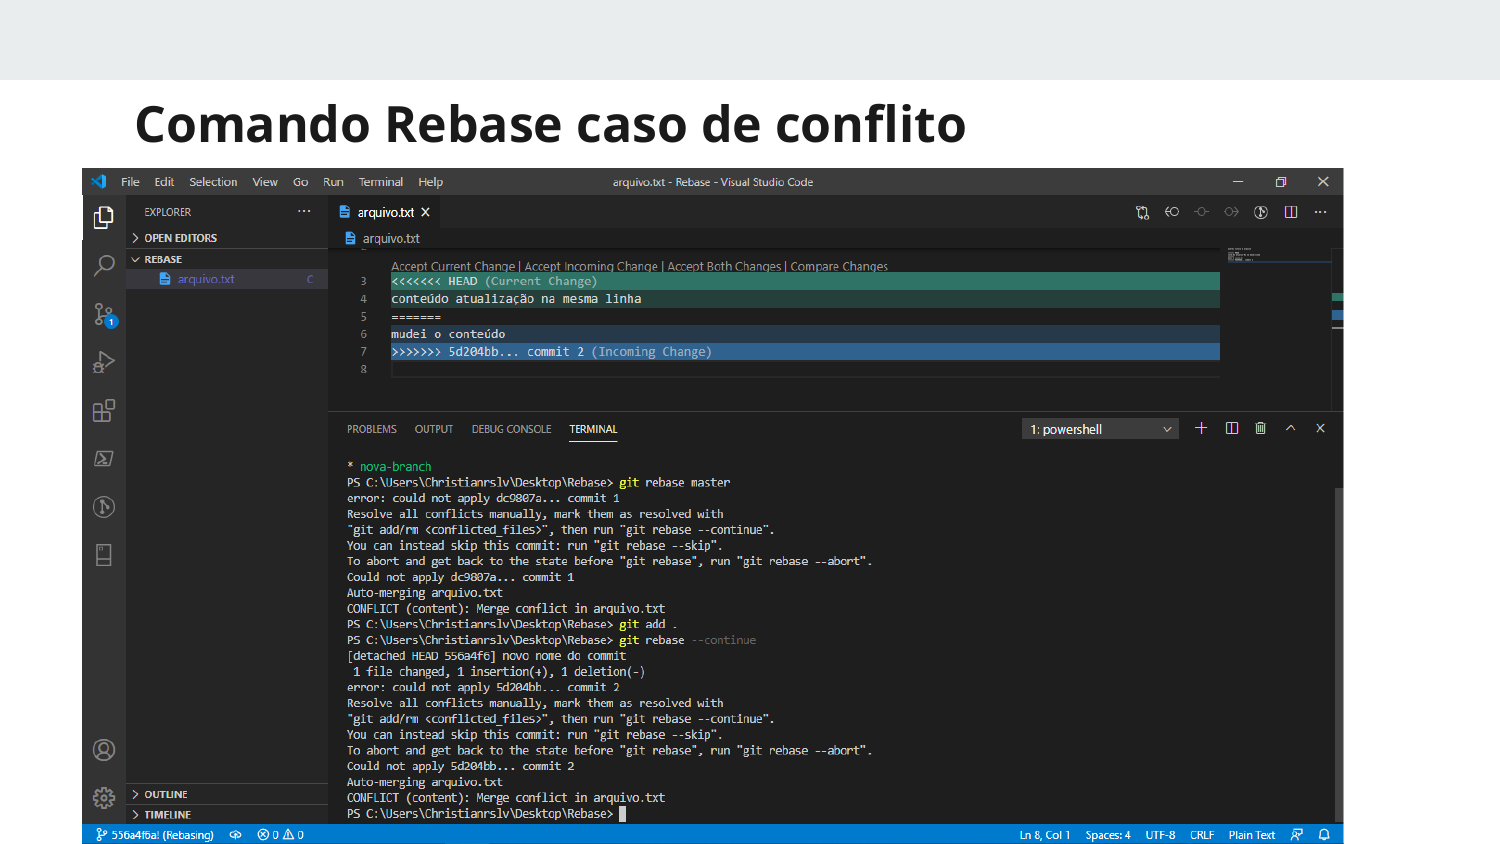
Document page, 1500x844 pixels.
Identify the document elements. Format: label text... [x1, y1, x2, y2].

title Comando Rebase caso de conflito [119, 77, 1381, 165]
picture [81, 167, 1344, 844]
